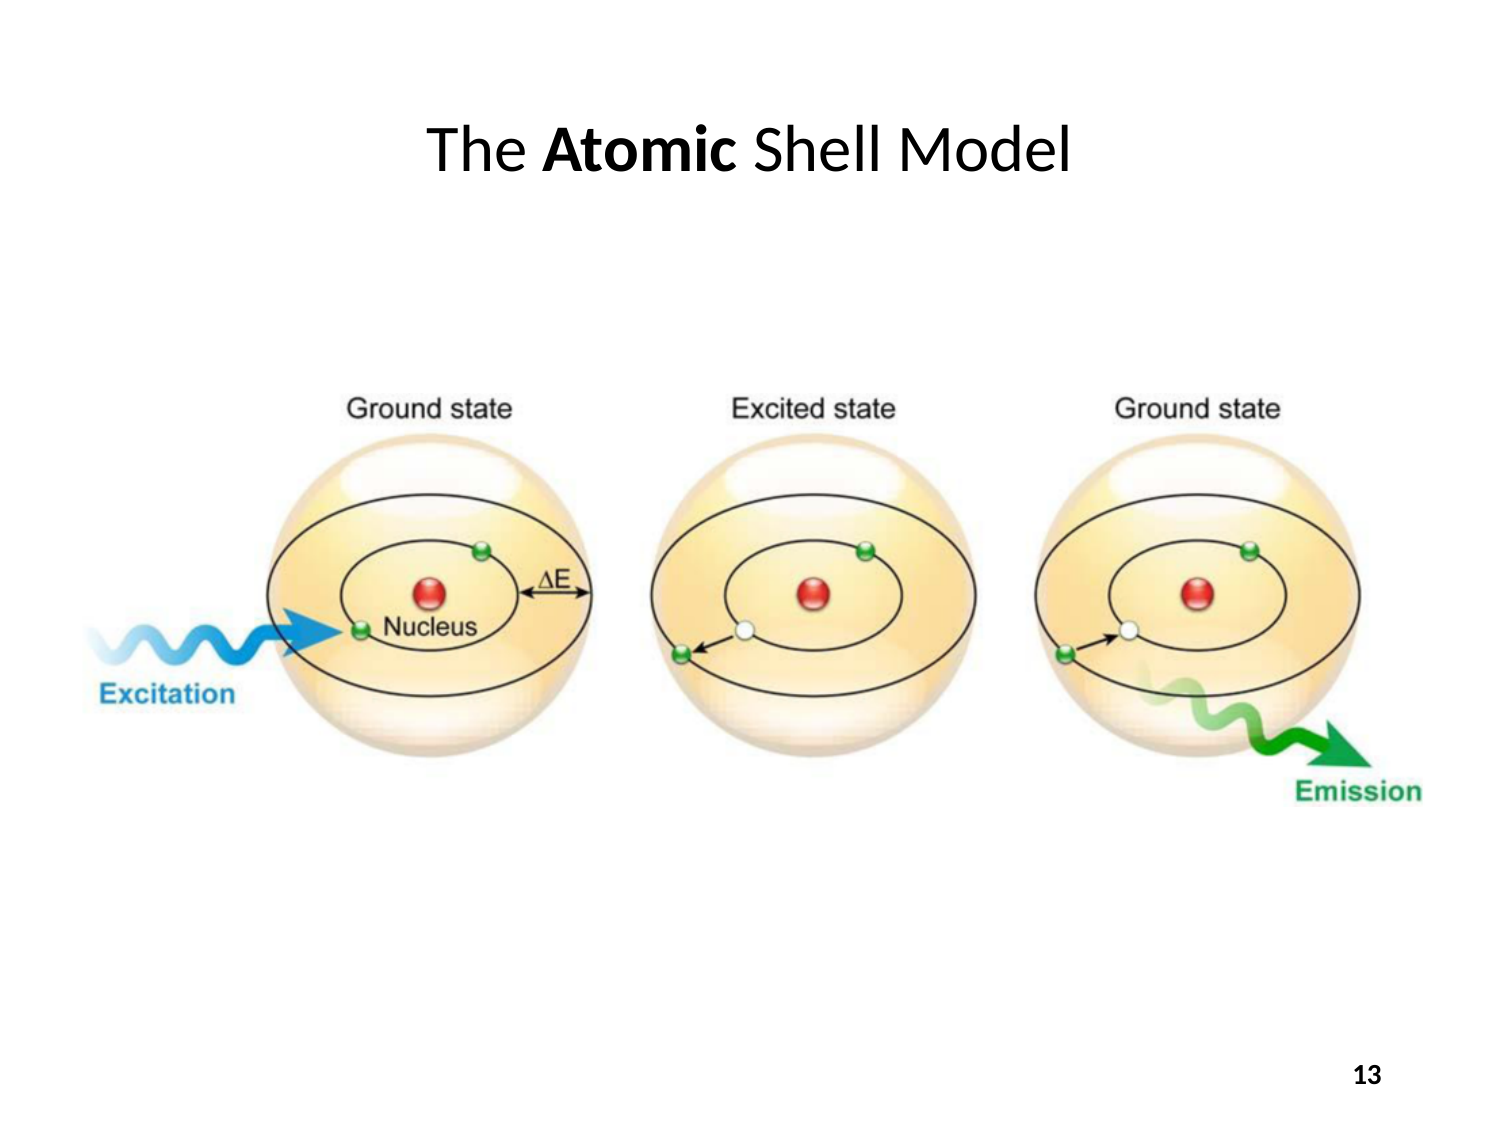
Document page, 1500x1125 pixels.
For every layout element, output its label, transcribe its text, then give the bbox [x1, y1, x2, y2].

picture [73, 393, 1427, 807]
slide_number 13 [1059, 1042, 1397, 1103]
title The Atomic Shell Model [103, 59, 1397, 241]
